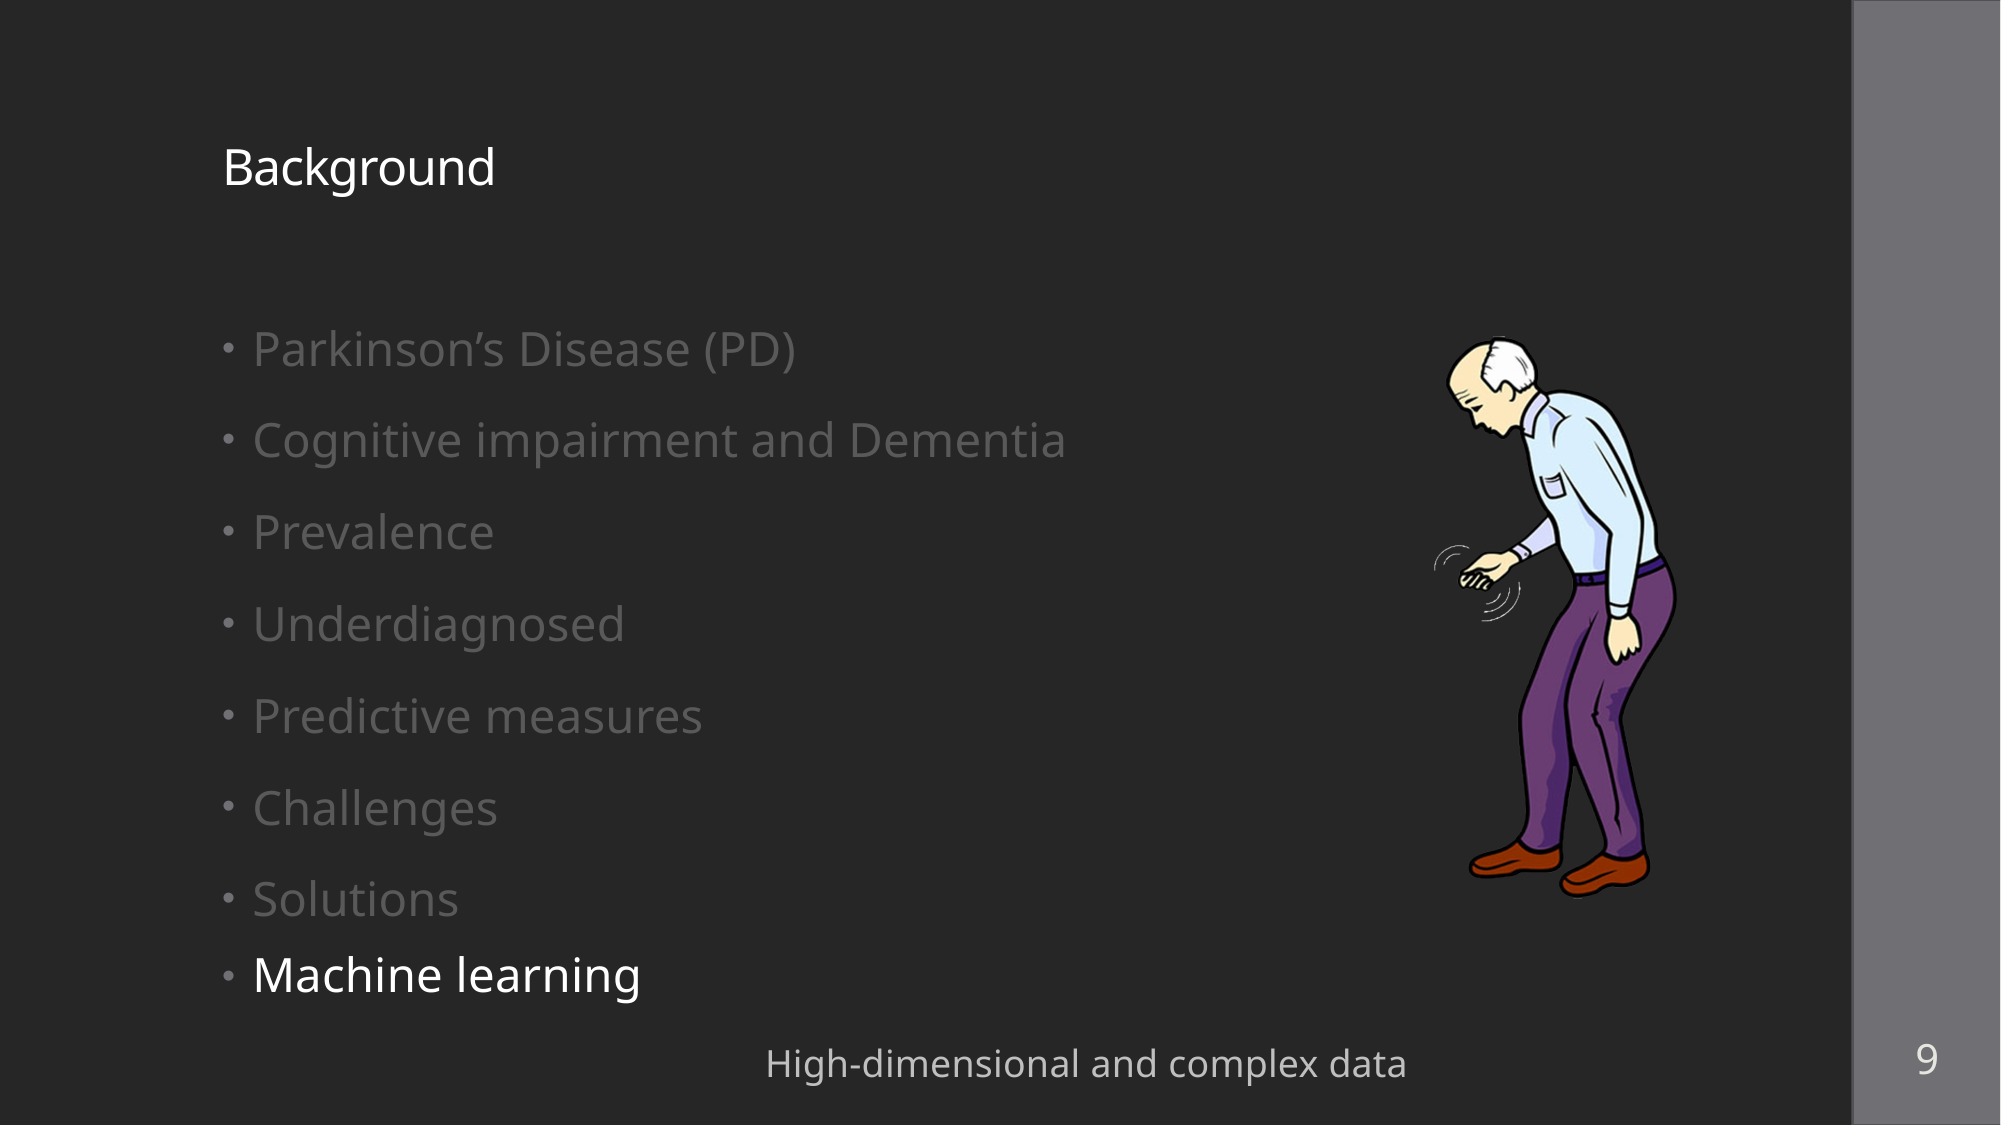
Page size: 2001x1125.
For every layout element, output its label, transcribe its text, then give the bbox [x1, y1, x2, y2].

list Parkinson’s Disease (PD) Cognitive impairment and Dementia Prevalence Underdiagnosed Predictive measures Challenges Solutions Machine learning [206, 299, 1412, 1014]
slide_number 9 [1852, 1012, 2000, 1110]
text_box High-dimensional and complex data [668, 508, 1424, 1125]
title Background [206, 60, 1797, 278]
picture [1431, 336, 1680, 900]
